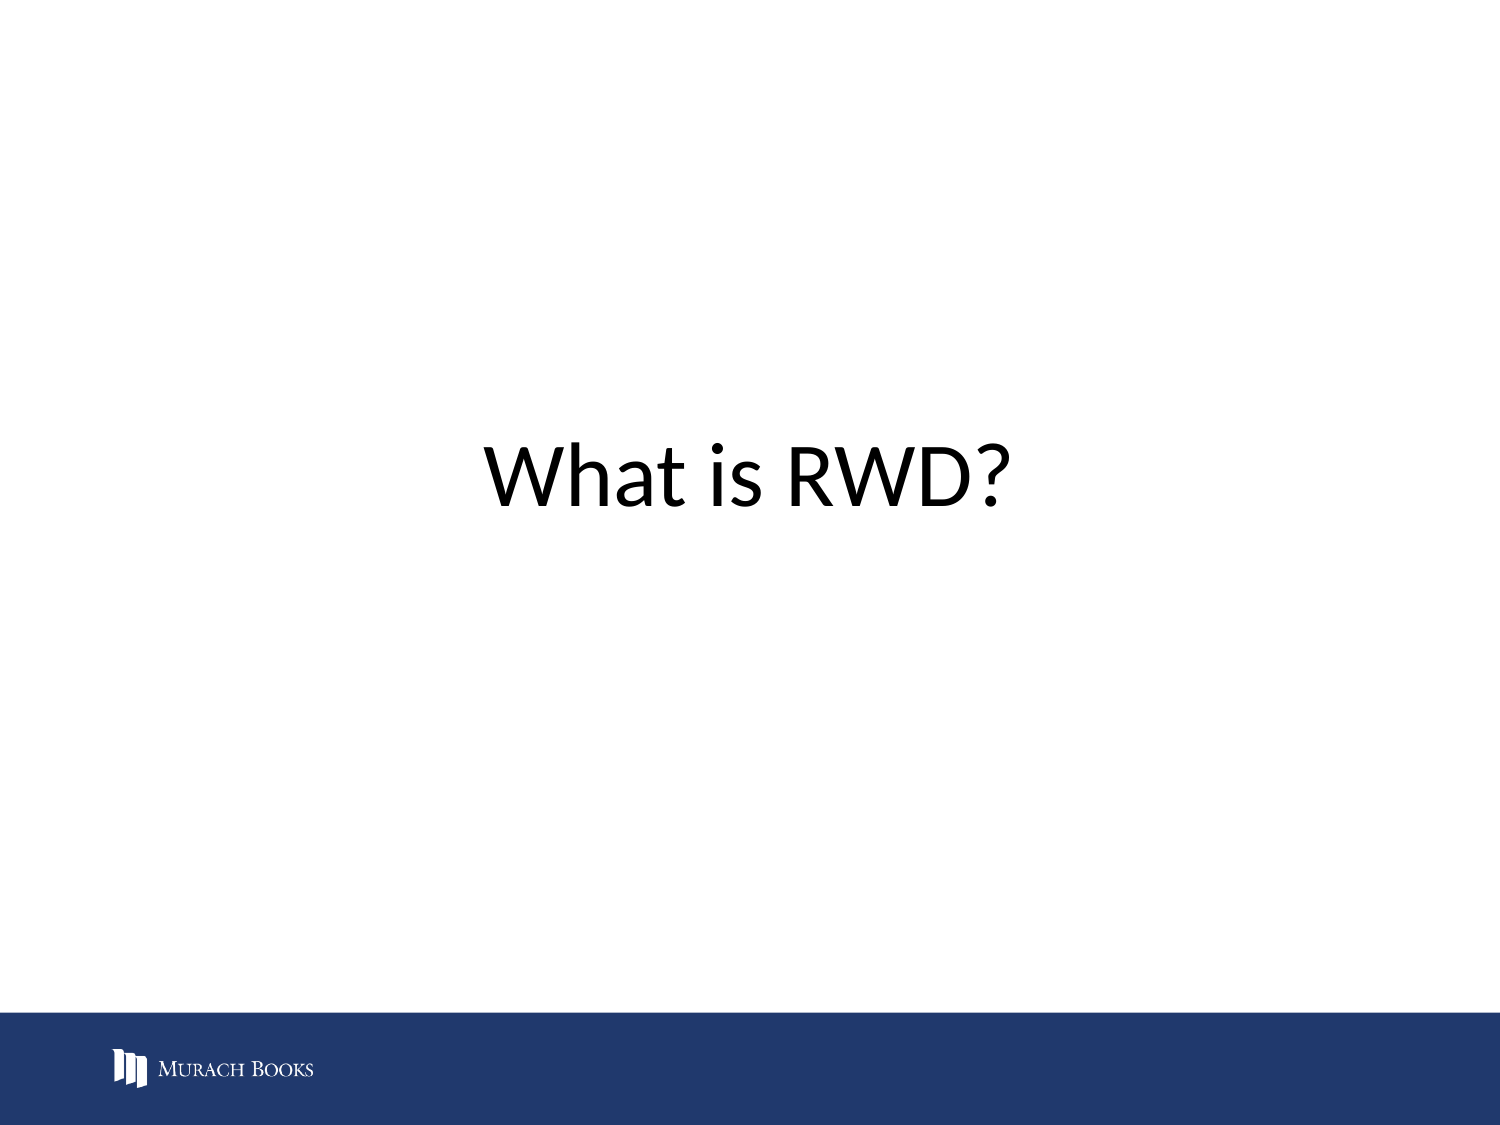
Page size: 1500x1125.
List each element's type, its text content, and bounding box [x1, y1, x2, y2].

picture [111, 1049, 313, 1088]
title What is RWD? [112, 349, 1388, 591]
